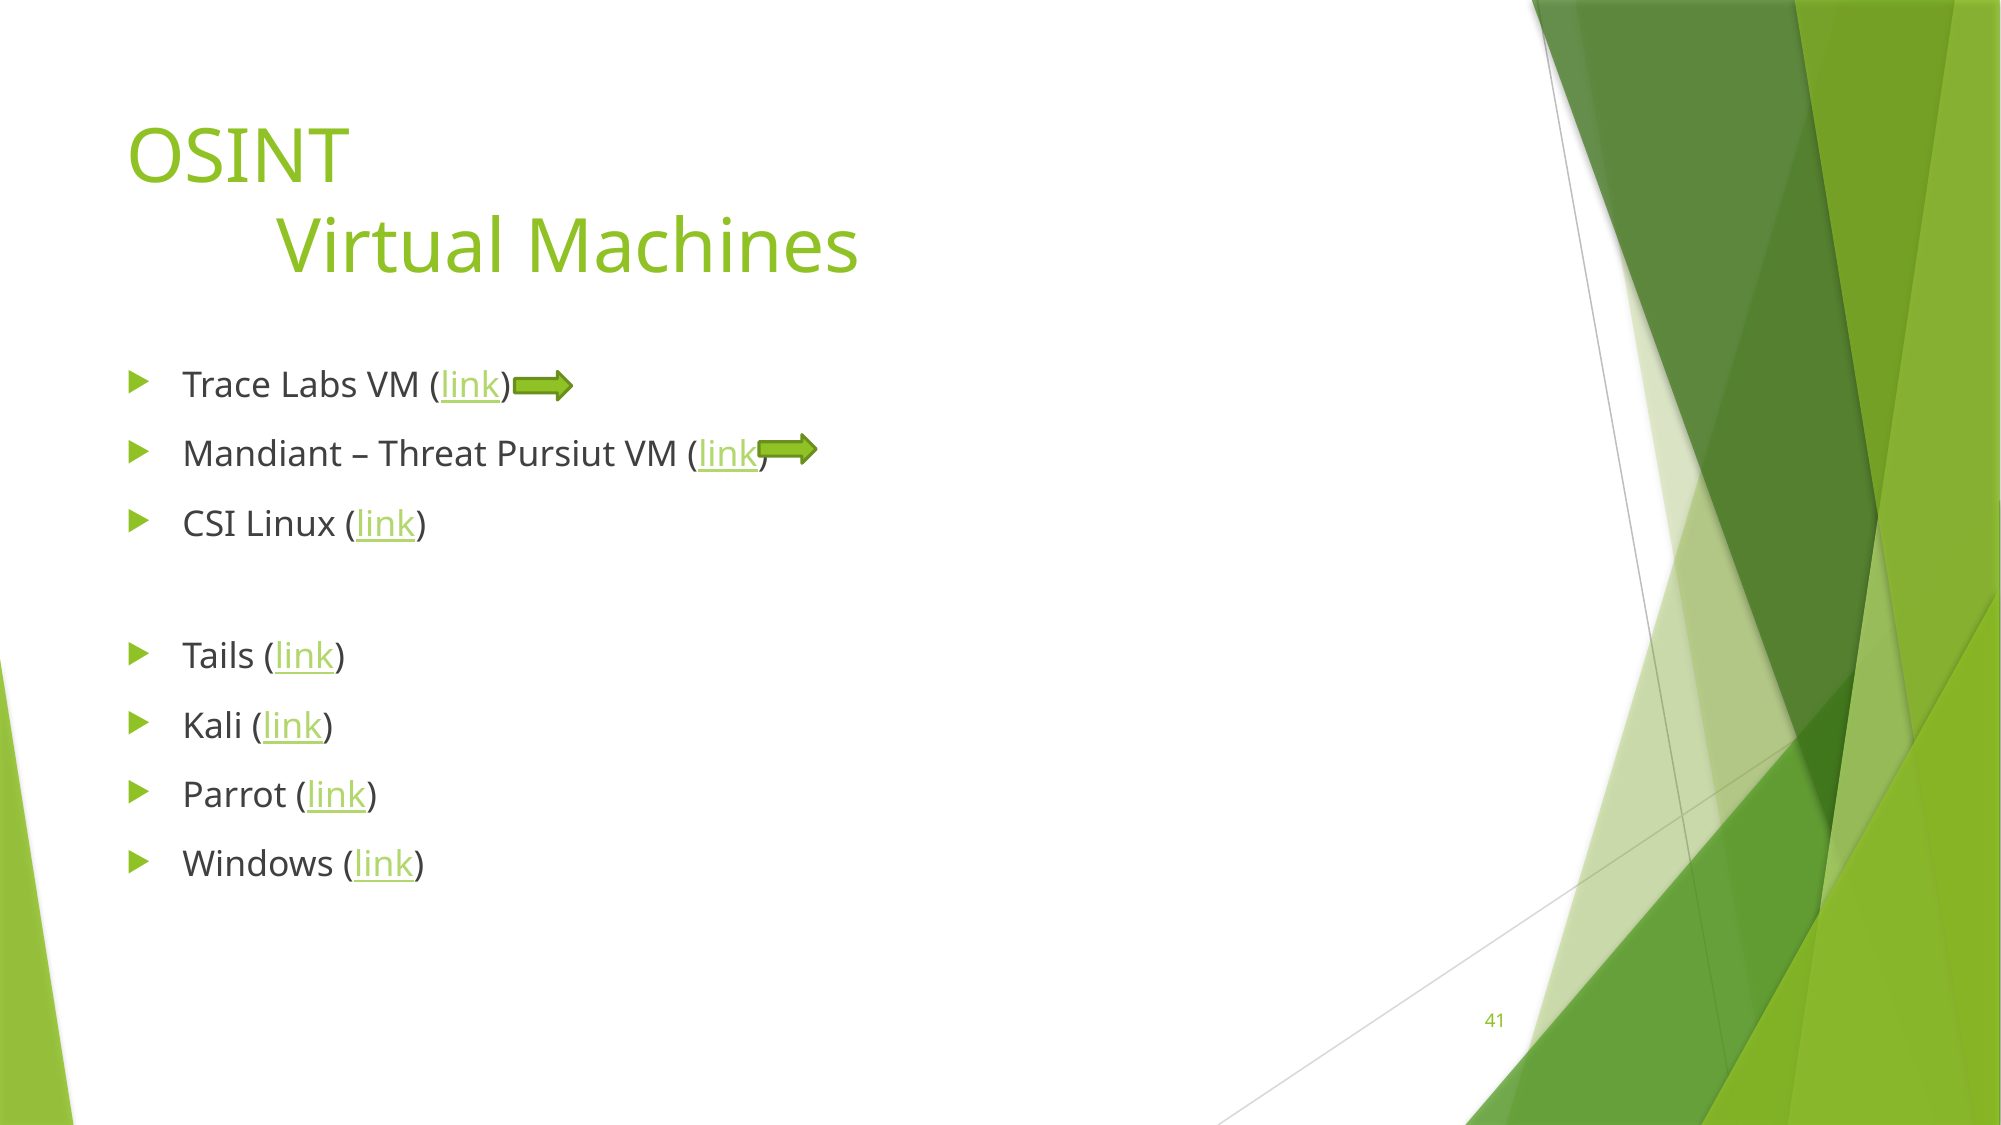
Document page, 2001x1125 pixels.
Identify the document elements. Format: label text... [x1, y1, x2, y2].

list Trace Labs VM (link) Mandiant – Threat Pursiut VM (link) CSI Linux (link) Tails (link) Kali (link) Parrot (link) Windows (link) [111, 354, 1522, 992]
text_box [512, 369, 573, 402]
text_box [757, 433, 818, 465]
slide_number 41 [1409, 991, 1522, 1051]
title OSINT Virtual Machines [111, 99, 1522, 317]
